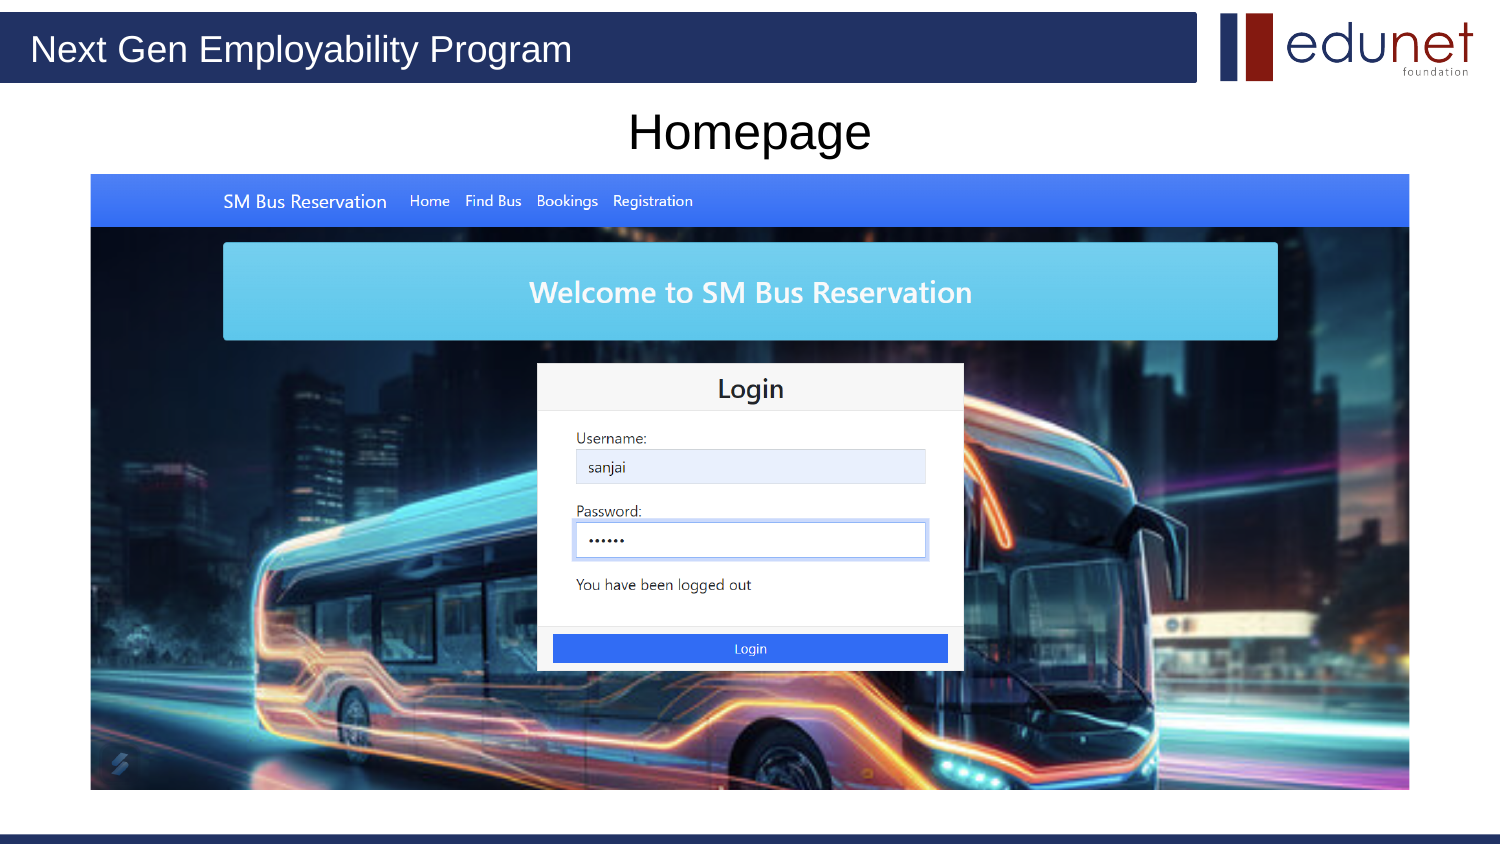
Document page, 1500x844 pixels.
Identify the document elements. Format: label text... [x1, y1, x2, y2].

picture [90, 174, 1410, 791]
title Homepage [25, 100, 1475, 175]
picture [1279, 14, 1482, 83]
